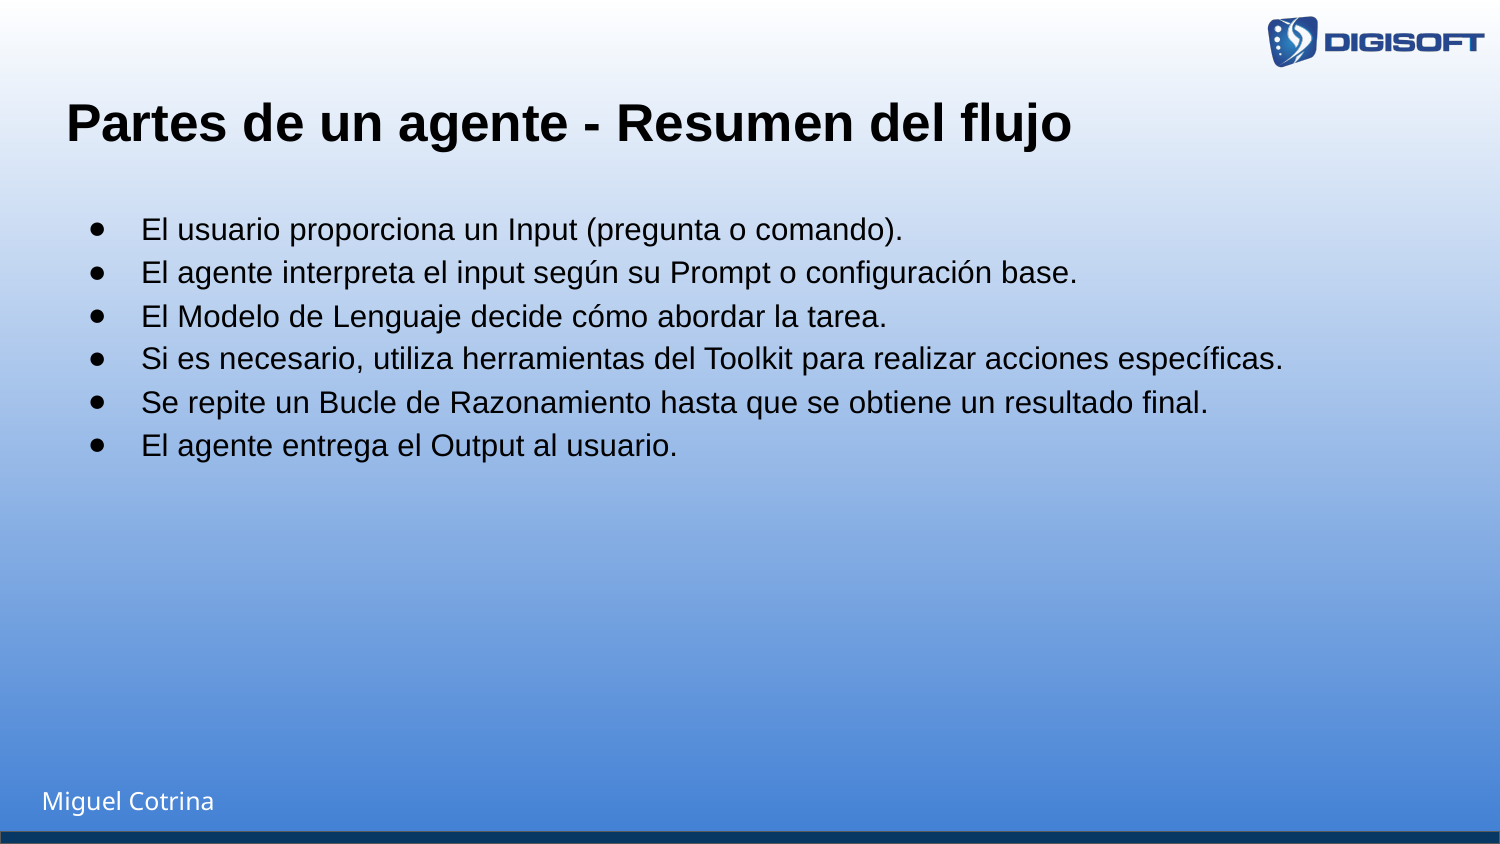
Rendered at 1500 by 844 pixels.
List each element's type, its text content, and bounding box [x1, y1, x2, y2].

title Partes de un agente - Resumen del flujo [51, 72, 1449, 167]
picture [1266, 14, 1489, 69]
list El usuario proporciona un Input (pregunta o comando). El agente interpreta el input según su Prompt o configuración base. El Modelo de Lenguaje decide cómo abordar la tarea. Si es necesario, utiliza herramientas del Toolkit para realizar acciones específicas. Se repite un Bucle de Razonamiento hasta que se obtiene un resultado final. El agente entrega el Output al usuario. [51, 189, 1449, 750]
text_box [0, 831, 1500, 844]
text_box Miguel Cotrina [10, 770, 247, 831]
